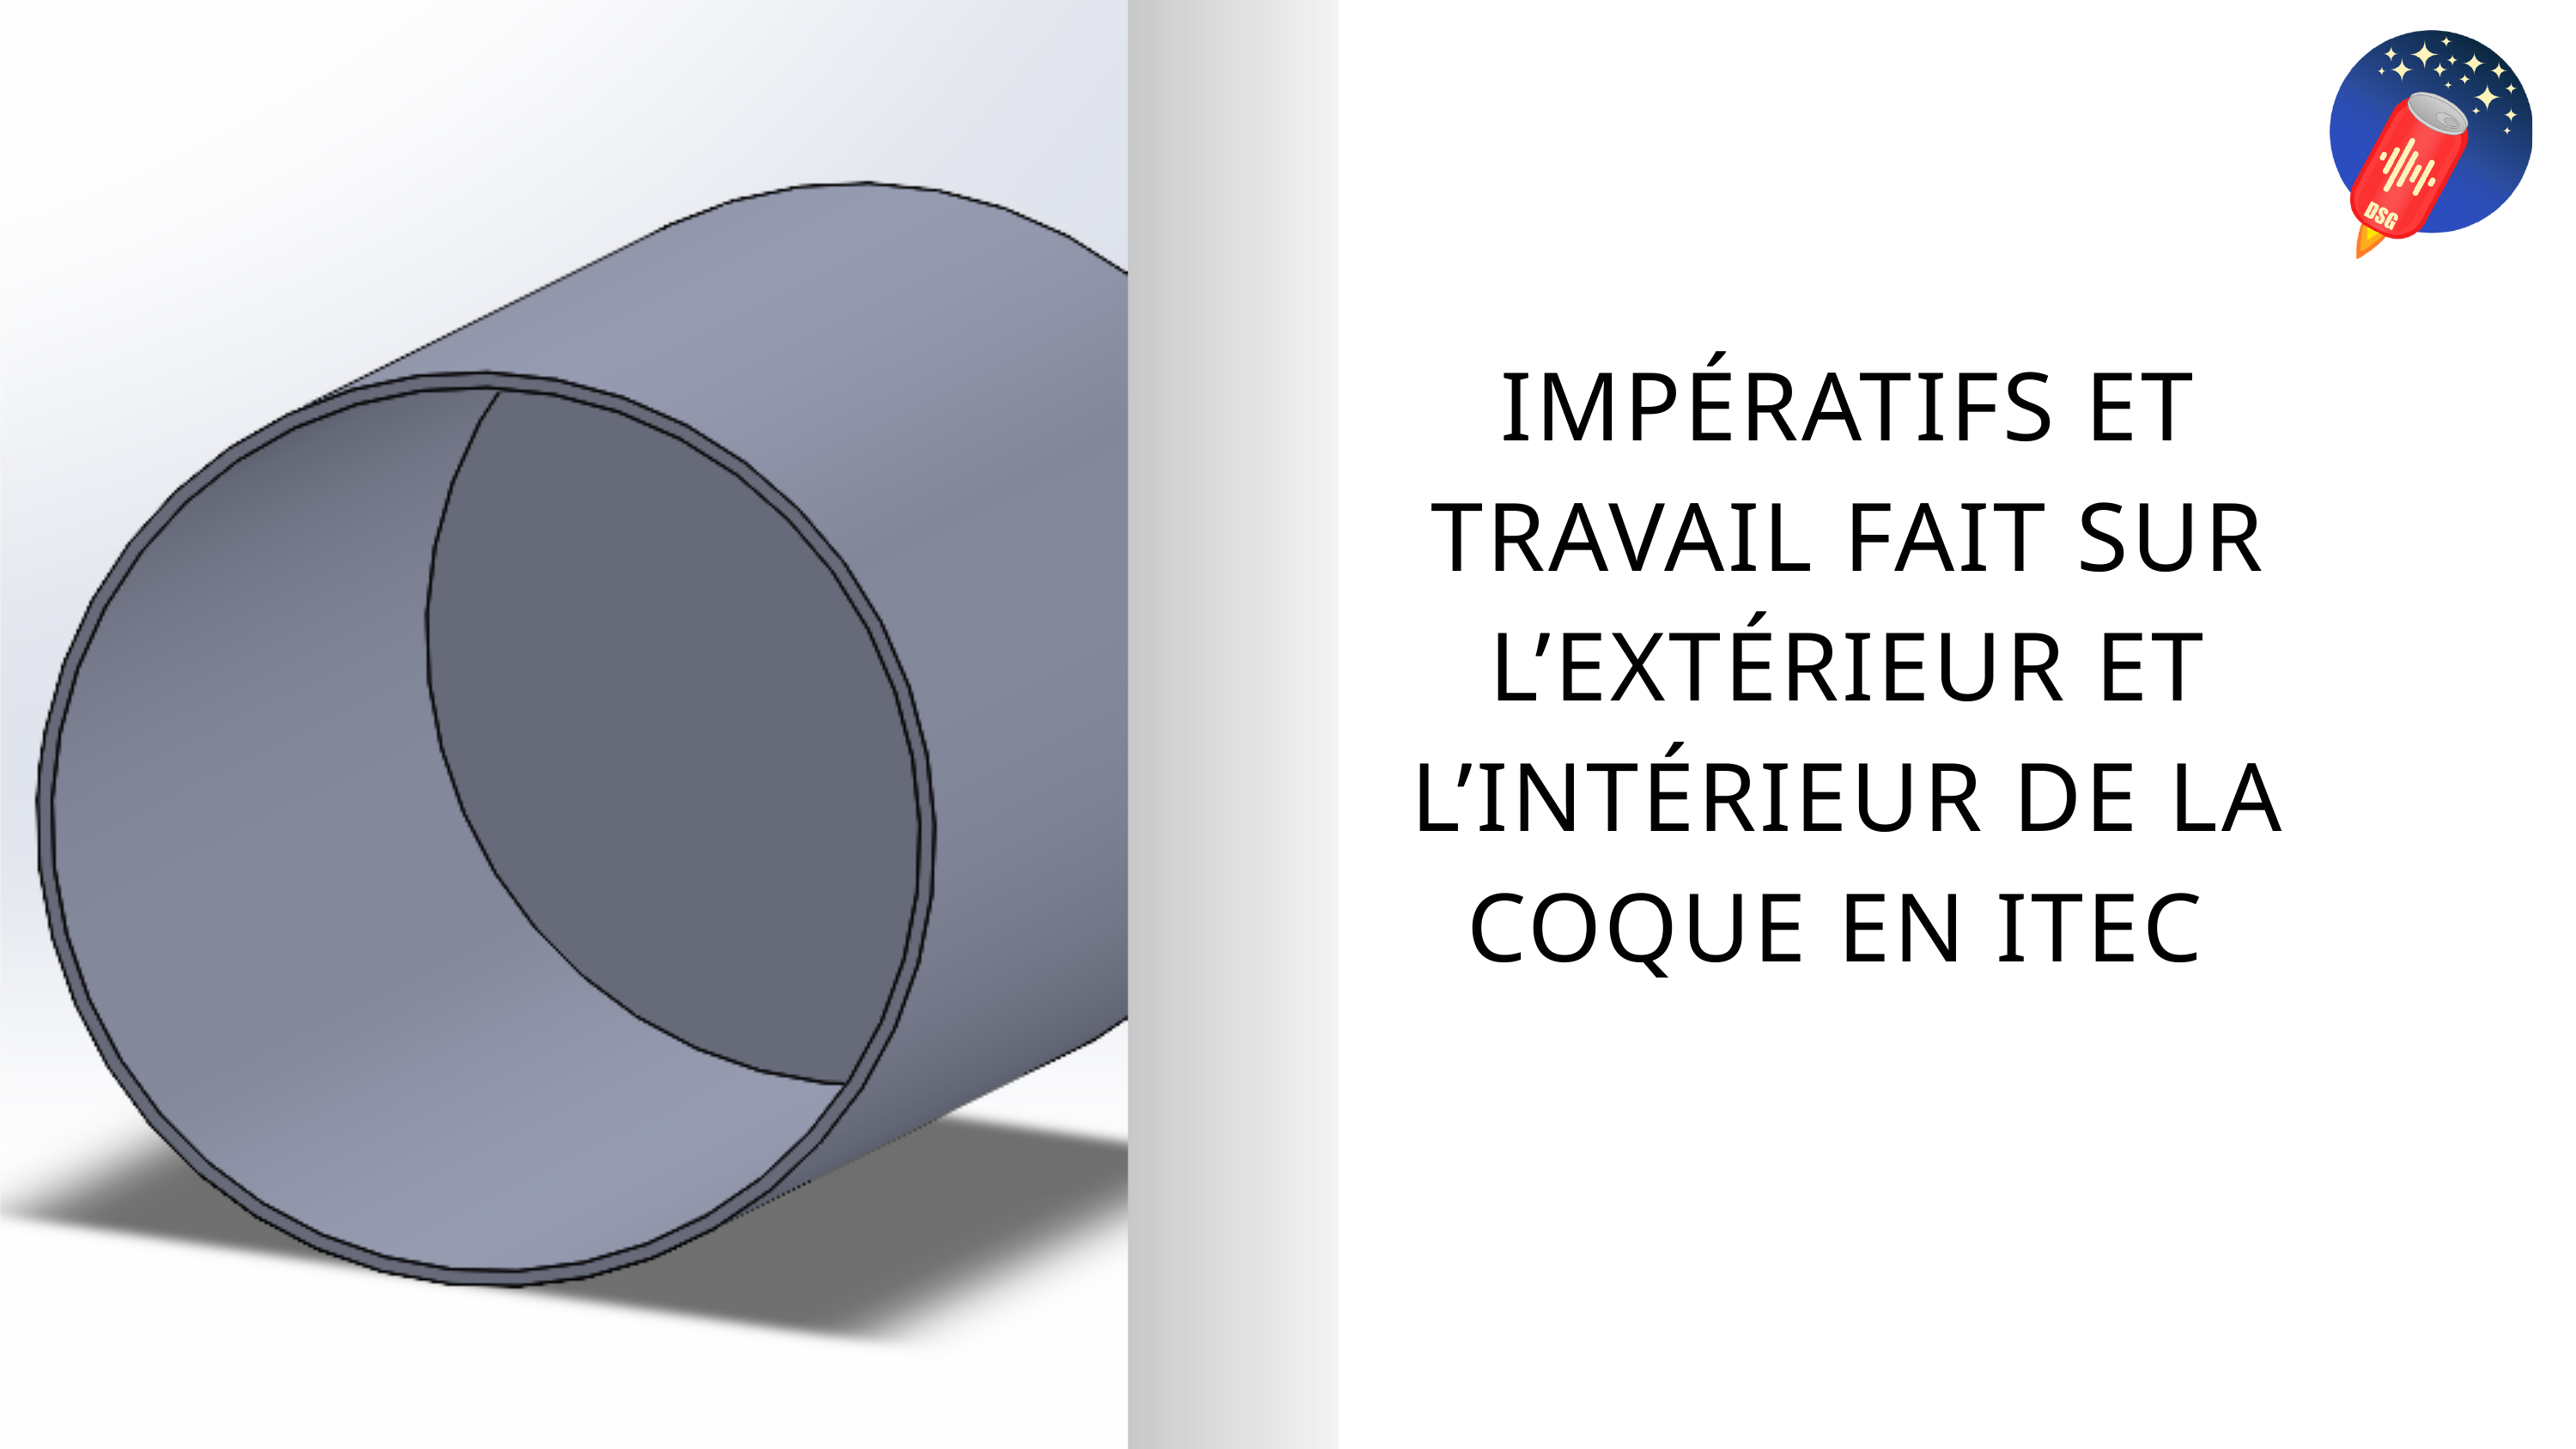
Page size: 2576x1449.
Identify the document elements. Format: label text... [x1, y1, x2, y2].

text_box IMPÉRATIFS ET TRAVAIL FAIT SUR L’EXTÉRIEUR ET L’INTÉRIEUR DE LA COQUE EN ITEC [1345, 329, 2360, 981]
text_box [0, 0, 1094, 1449]
text_box [2330, 30, 2533, 259]
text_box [1097, 0, 1339, 1449]
